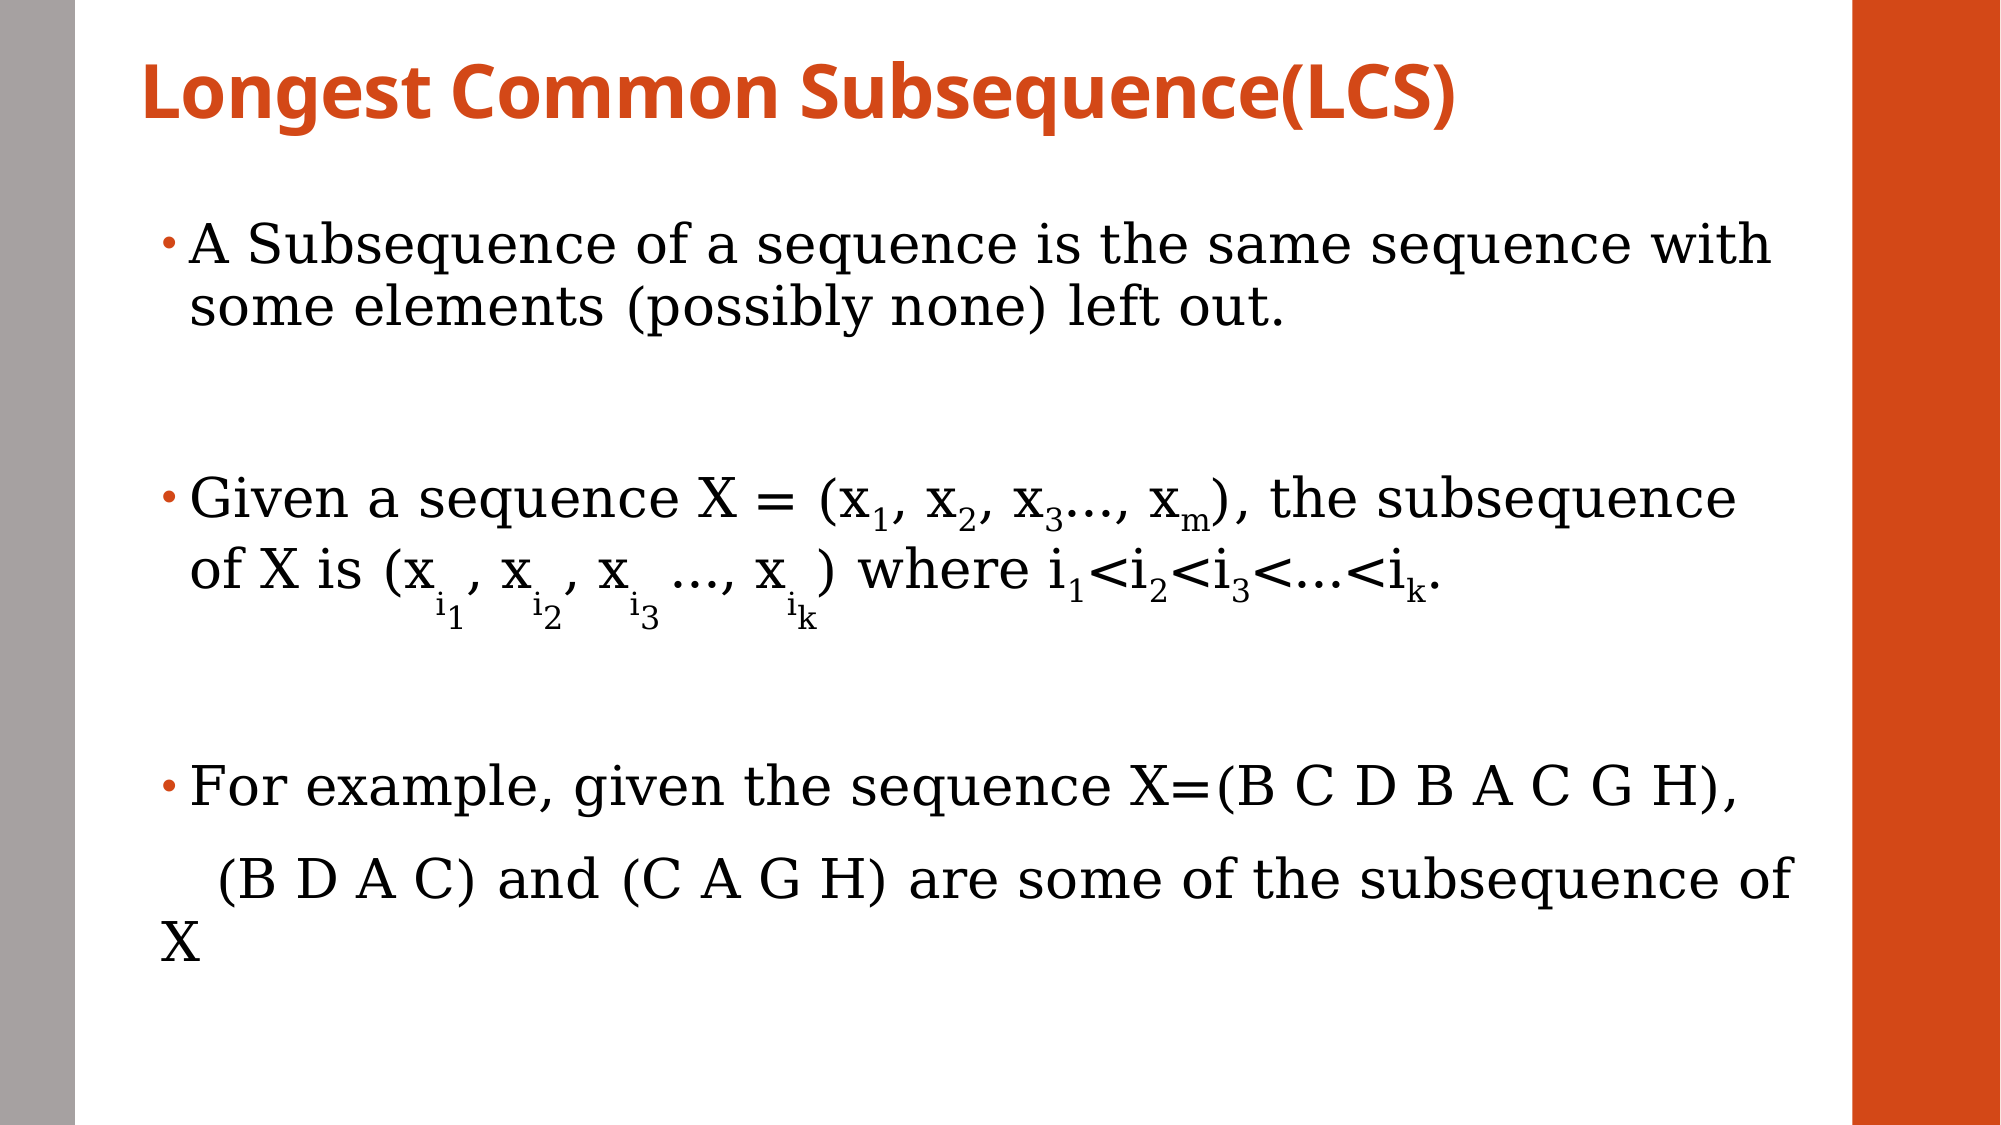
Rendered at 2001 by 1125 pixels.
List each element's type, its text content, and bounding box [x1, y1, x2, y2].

list A Subsequence of a sequence is the same sequence with some elements (possibly none) left out. Given a sequence X = (x1, x2, x3…, xm), the subsequence of X is (xi1, xi2, xi3 …, xik) where i1<i2<i3<…<ik. For example, given the sequence X=(B C D B A C G H), (B D A C) and (C A G H) are some of the subsequence of X [146, 205, 1820, 1073]
title Longest Common Subsequence(LCS) [124, 21, 1797, 143]
